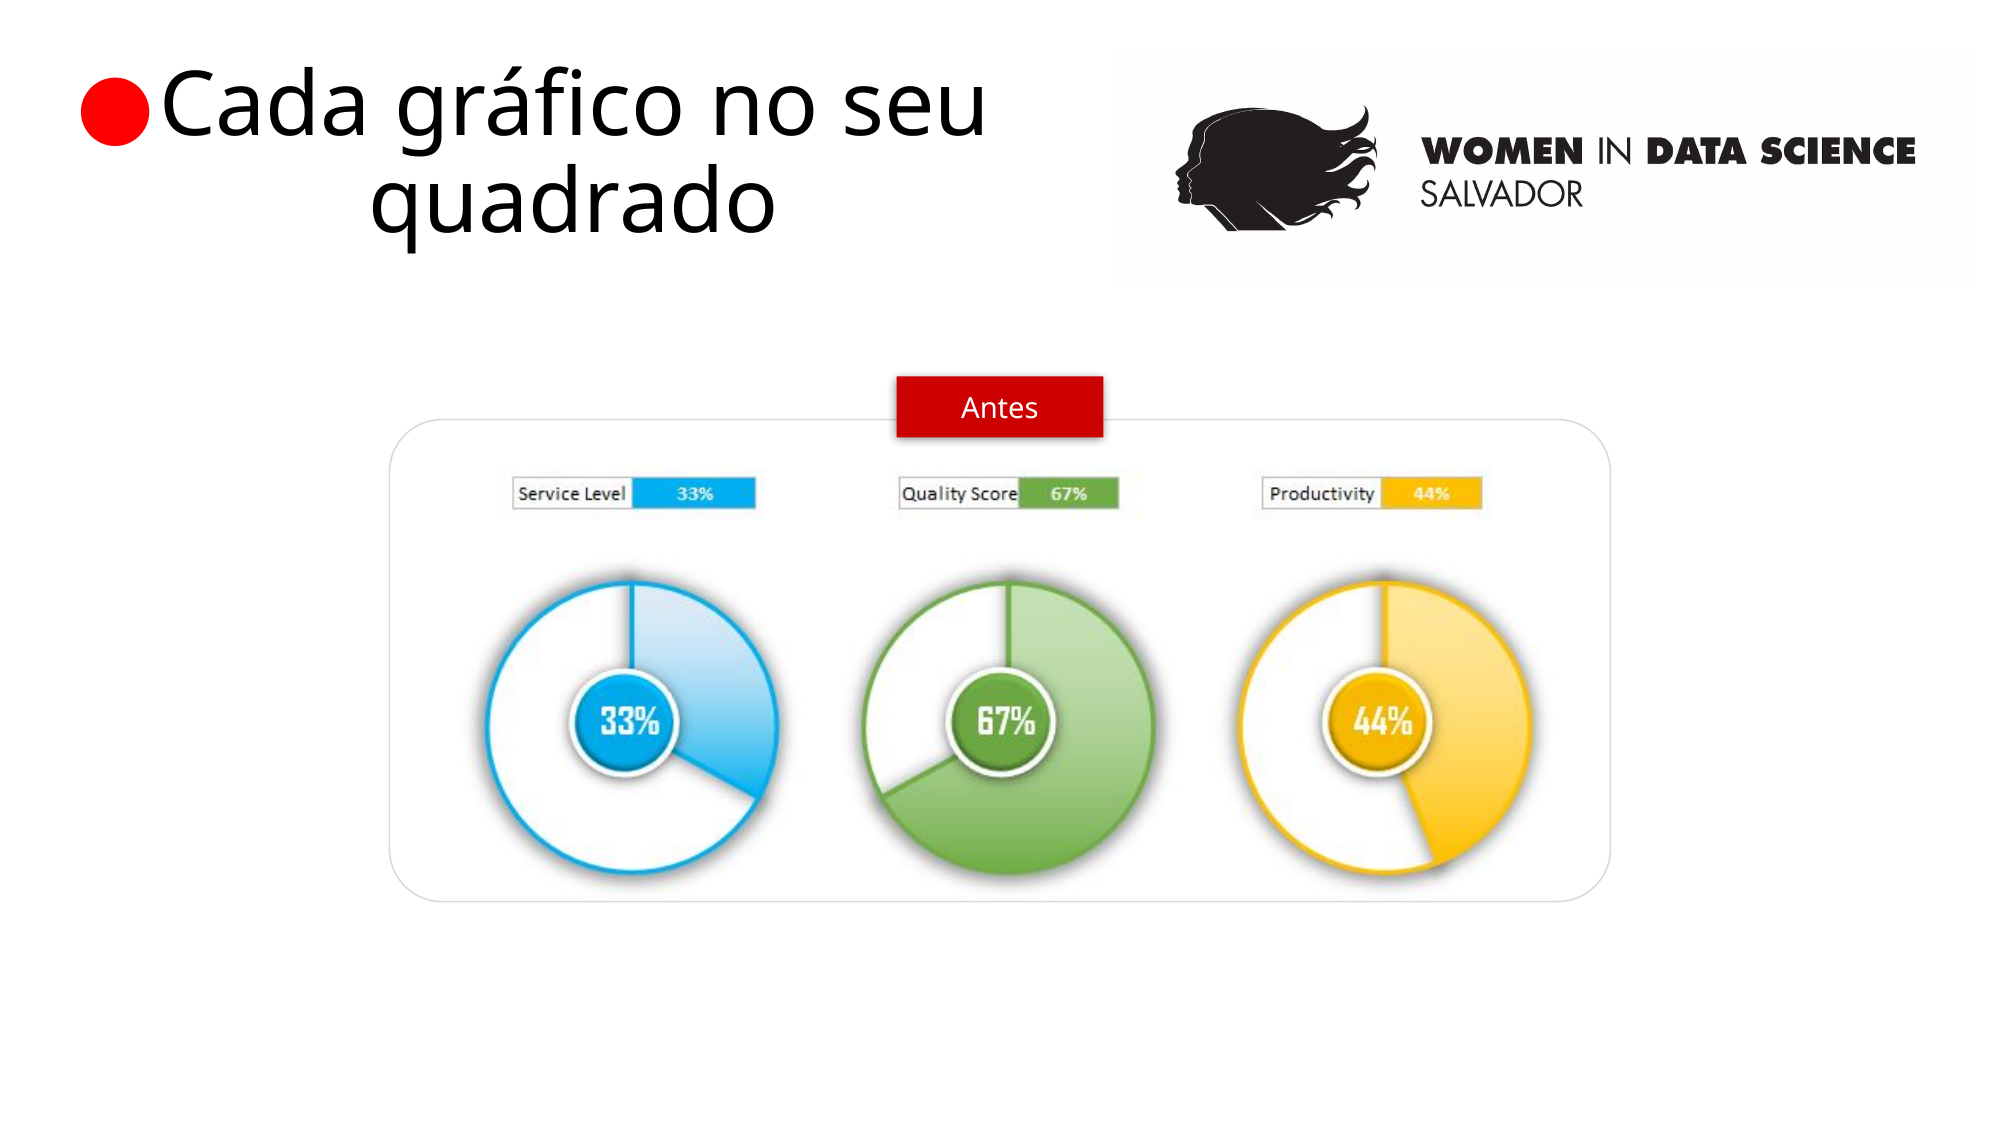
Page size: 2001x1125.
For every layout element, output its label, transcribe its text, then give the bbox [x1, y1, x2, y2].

picture [1117, 47, 1974, 289]
title Cada gráfico no seu quadrado [35, 36, 1036, 274]
picture [389, 419, 1611, 902]
text_box Antes [896, 376, 1104, 417]
